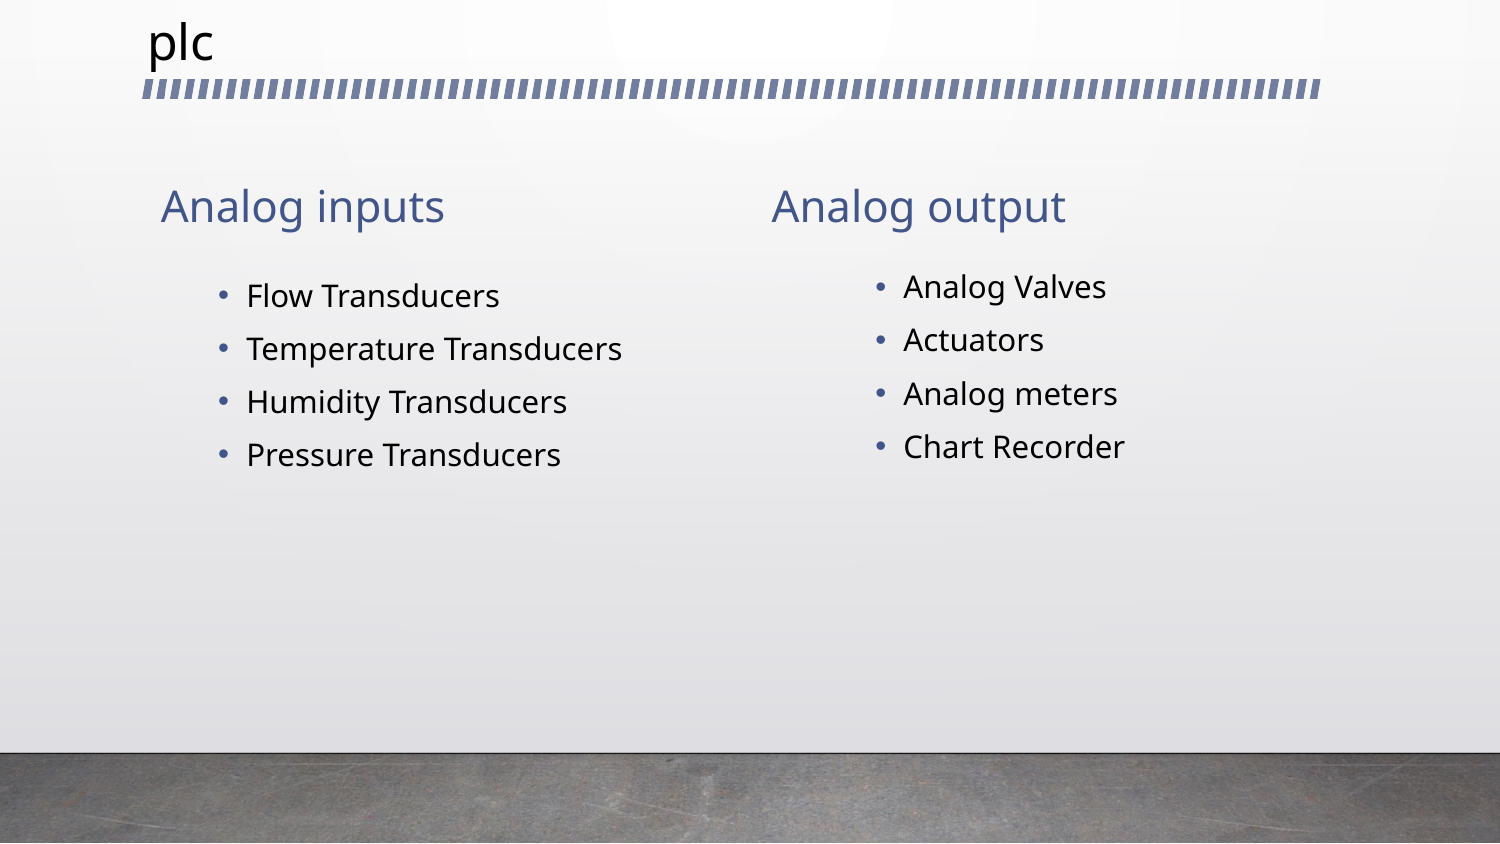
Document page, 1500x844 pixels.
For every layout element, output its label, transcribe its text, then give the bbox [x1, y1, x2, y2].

list Analog output [756, 140, 1329, 239]
list Analog Valves Actuators Analog meters Chart Recorder [860, 260, 1432, 567]
picture [0, 753, 1500, 843]
list Analog inputs [145, 139, 718, 239]
list Flow Transducers Temperature Transducers Humidity Transducers Pressure Transducers [203, 268, 775, 576]
title plc [131, 9, 1314, 140]
